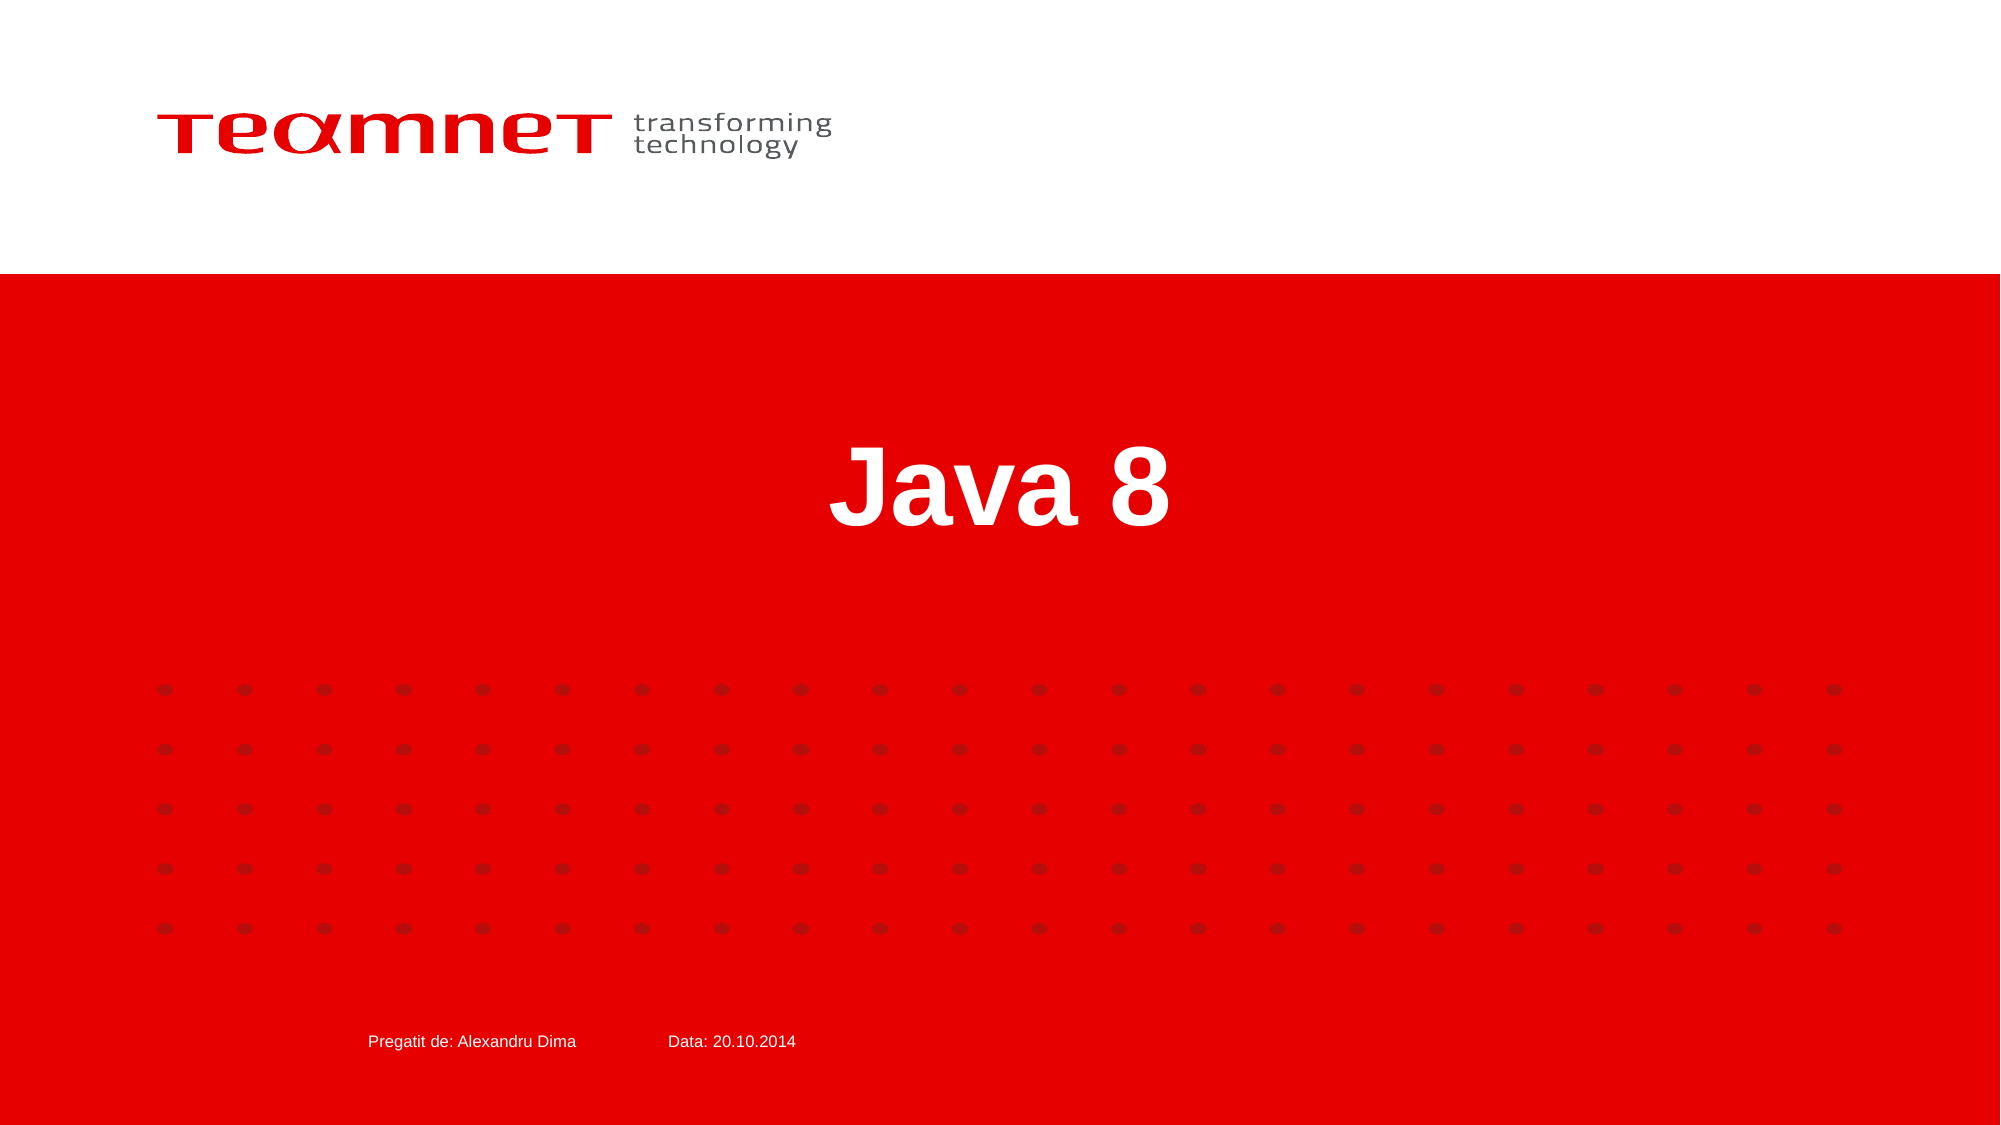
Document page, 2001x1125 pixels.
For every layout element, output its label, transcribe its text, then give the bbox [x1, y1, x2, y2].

text_box Pregatit de: Alexandru Dima Data: 20.10.2014 [368, 1030, 1632, 1051]
picture [0, 274, 2000, 1125]
title Java 8 [157, 413, 1843, 607]
